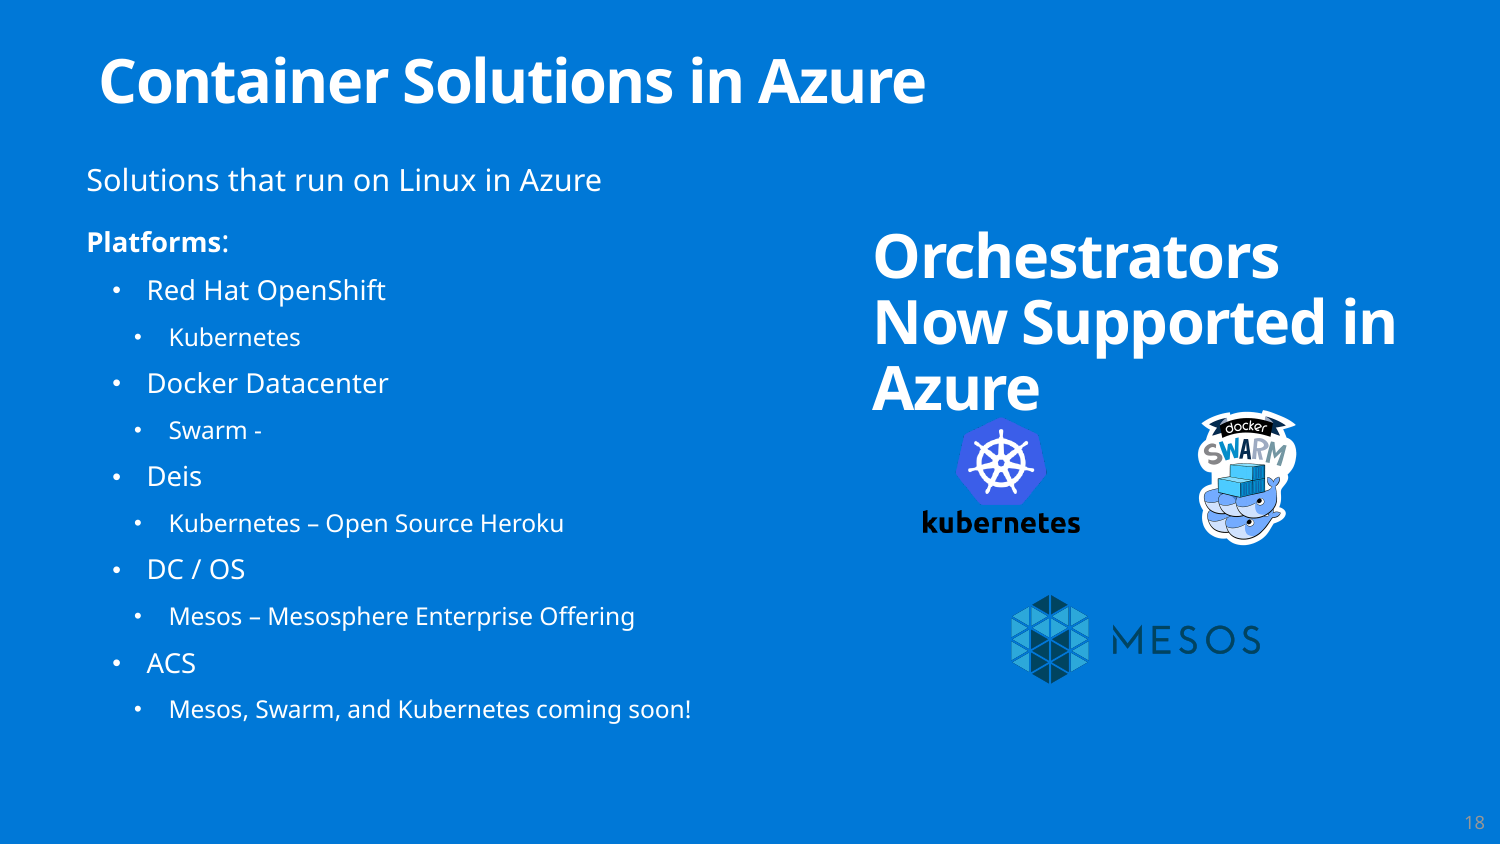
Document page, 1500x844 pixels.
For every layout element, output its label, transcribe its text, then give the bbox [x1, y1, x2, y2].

text_box Orchestrators Now Supported in Azure [807, 210, 1445, 377]
slide_number 18 [1389, 803, 1500, 826]
title Container Solutions in Azure [33, 35, 1468, 147]
picture [905, 396, 1413, 561]
picture [1011, 593, 1260, 685]
list Solutions that run on Linux in Azure Platforms: Red Hat OpenShift Kubernetes Docker Datacenter Swarm - Deis Kubernetes – Open Source Heroku DC / OS Mesos – Mesosphere Enterprise Offering ACS Mesos, Swarm, and Kubernetes coming soon! [33, 146, 851, 727]
